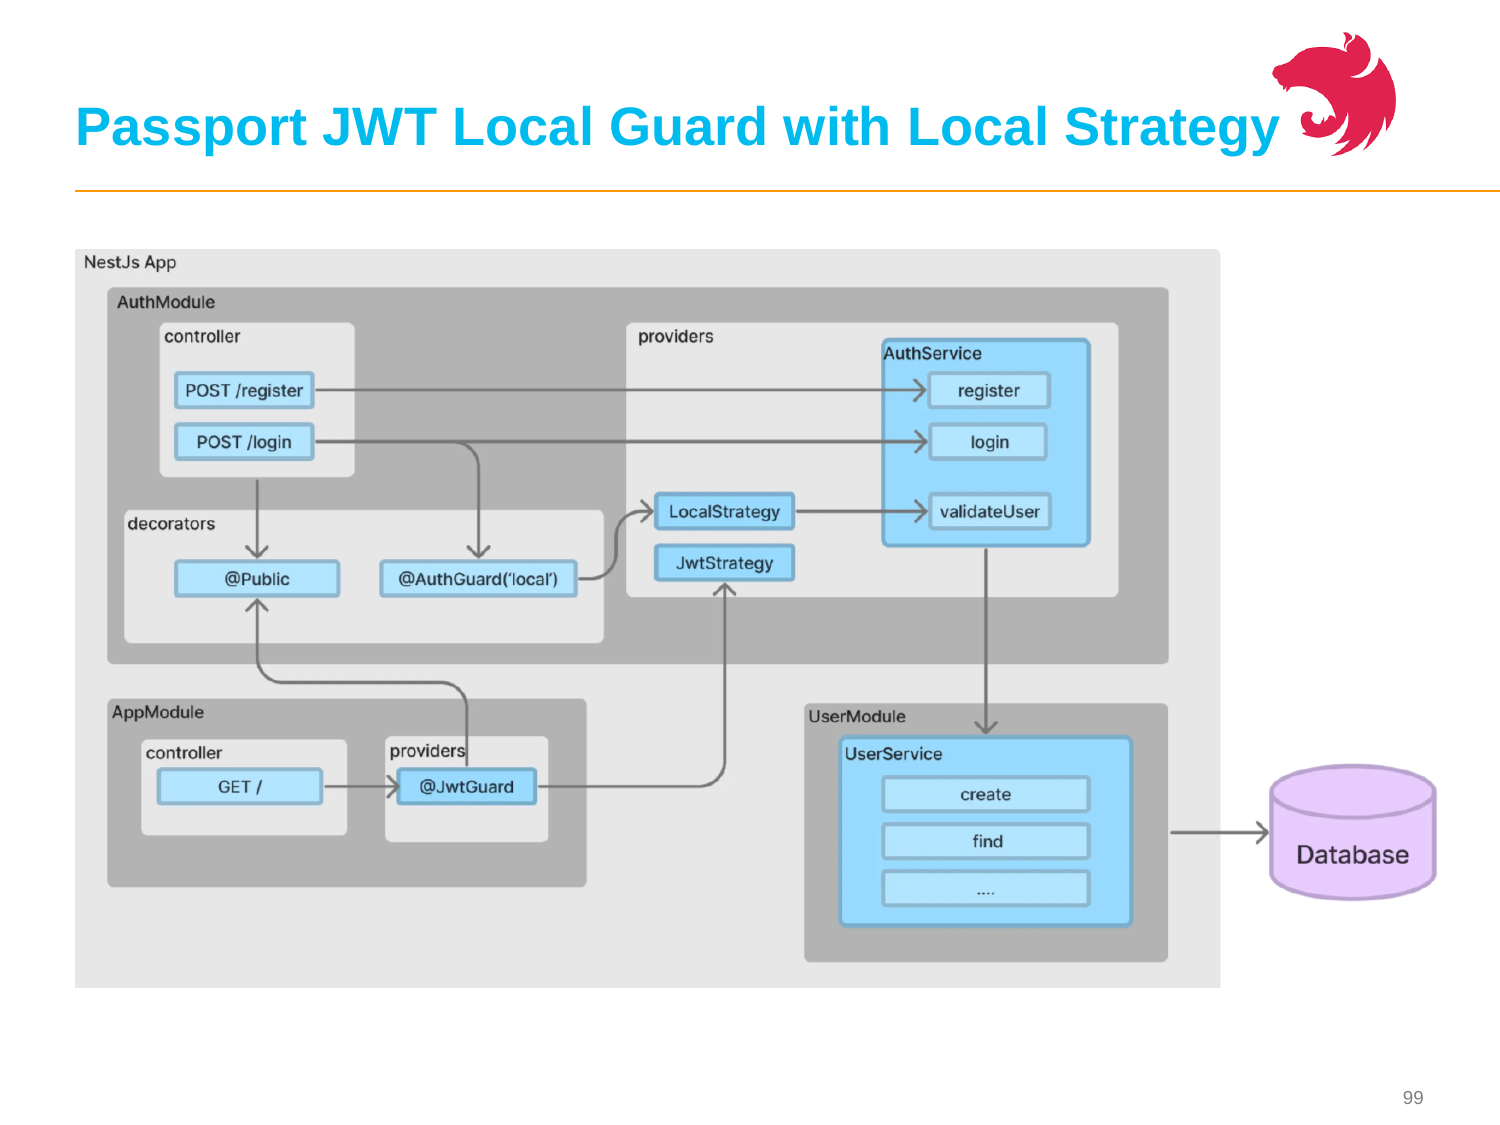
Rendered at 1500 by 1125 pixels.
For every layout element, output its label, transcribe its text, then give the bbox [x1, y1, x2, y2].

title Passport JWT Local Guard with Local Strategy [75, 27, 1422, 157]
picture [75, 249, 1462, 988]
